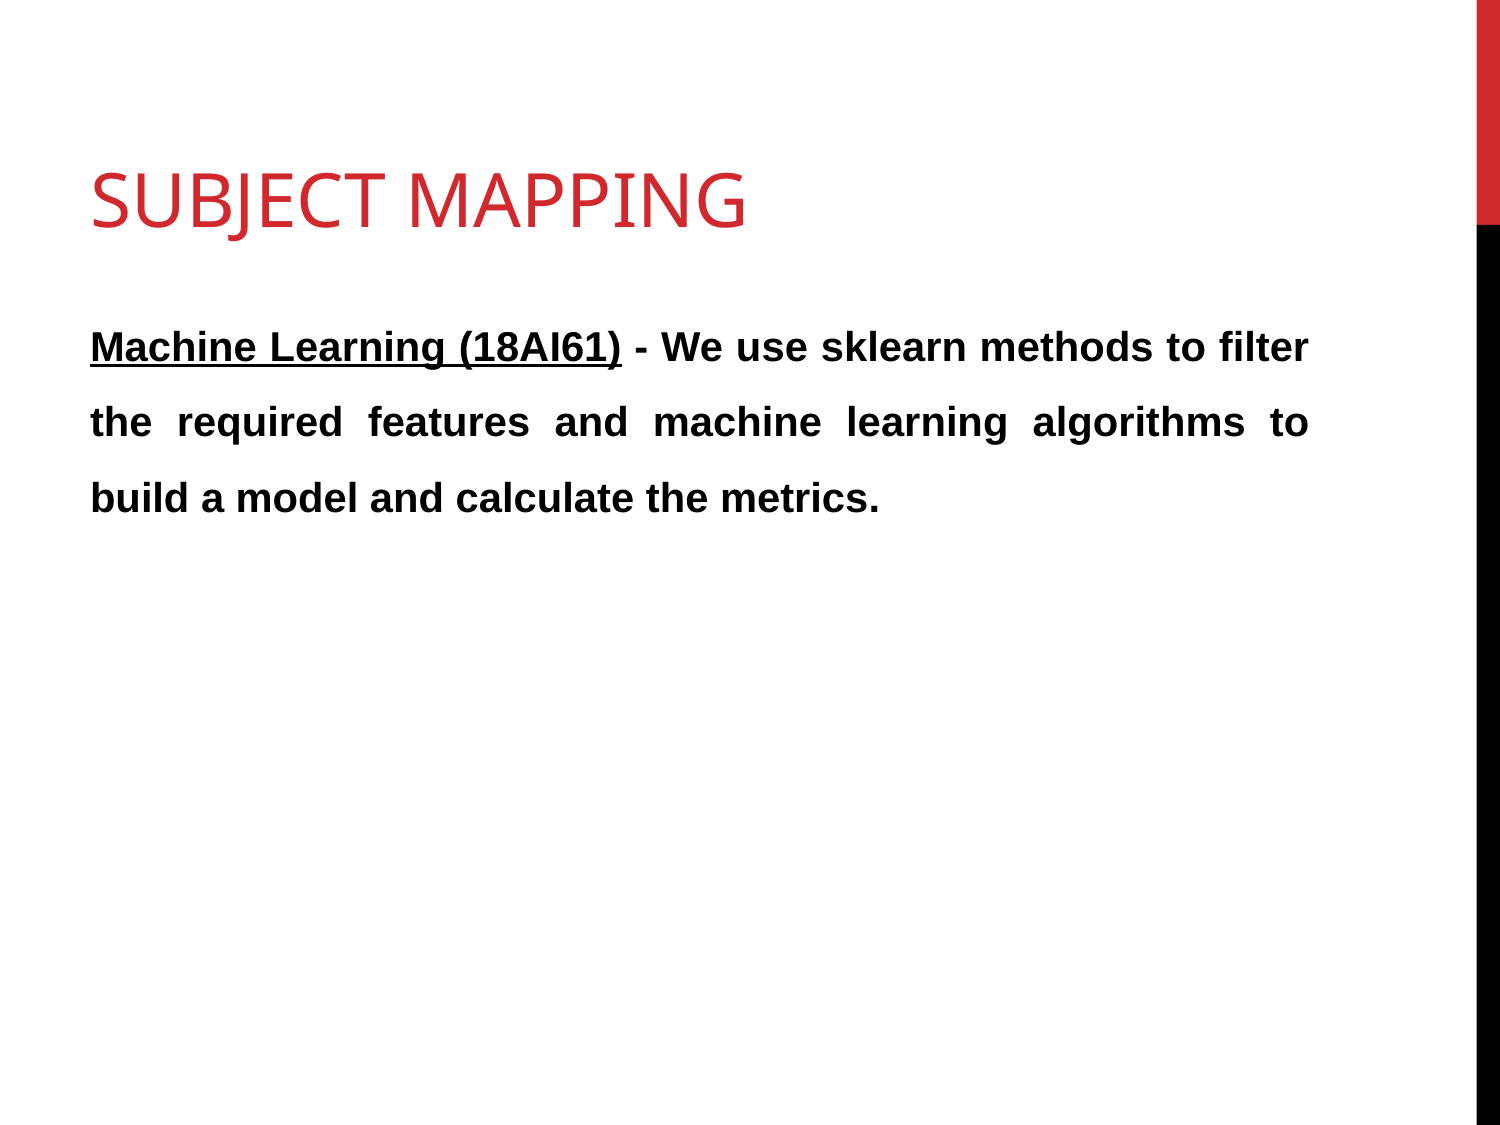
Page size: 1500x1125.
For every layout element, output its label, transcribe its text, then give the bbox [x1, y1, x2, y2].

title SUBJECT MAPPING [75, 25, 1025, 250]
list Machine Learning (18AI61) - We use sklearn methods to filter the required features and machine learning algorithms to build a model and calculate the metrics. [75, 287, 1325, 1005]
